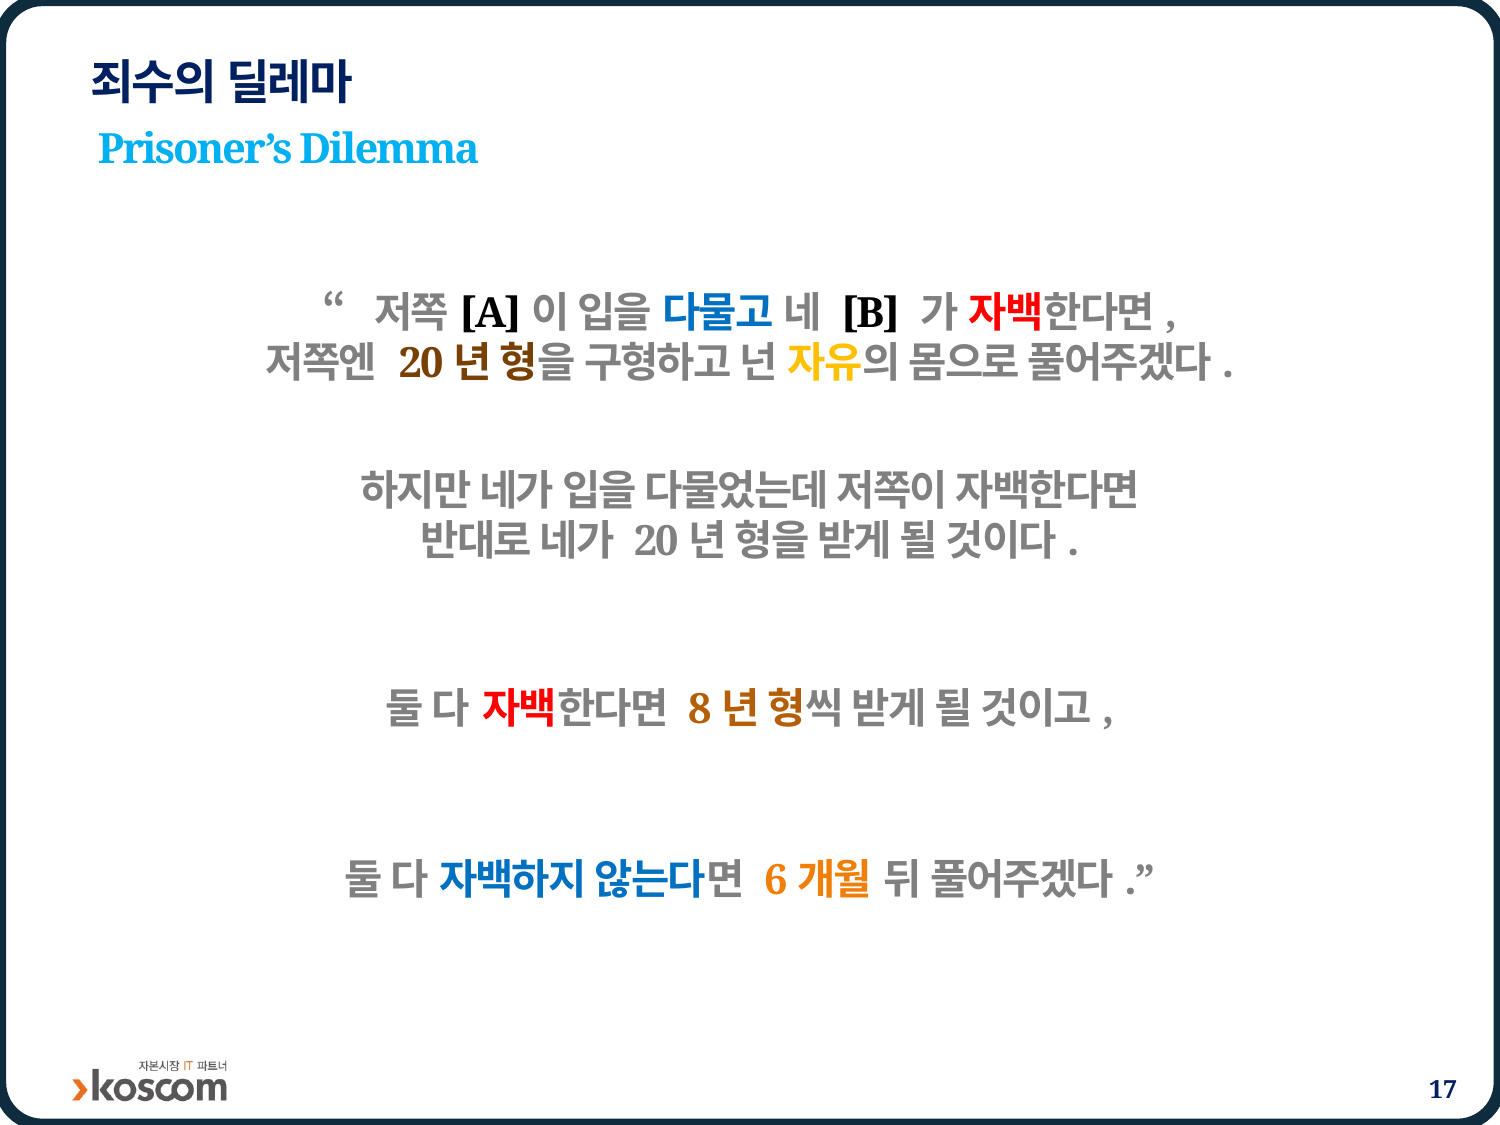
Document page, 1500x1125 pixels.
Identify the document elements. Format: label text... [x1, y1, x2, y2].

text_box “저쪽[A]이 입을 다물고 네 [B] 가 자백한다면, 저쪽엔 20년 형을 구형하고 넌 자유의 몸으로 풀어주겠다. [255, 278, 1245, 394]
text_box 둘 다 자백하지 않는다면 6개월 뒤 풀어주겠다.” [334, 846, 1166, 911]
text_box 둘 다 자백한다면 8년 형씩 받게 될 것이고, [374, 674, 1125, 739]
title 죄수의 딜레마 [75, 45, 1425, 118]
text_box Prisoner’s Dilemma [83, 114, 495, 179]
picture [70, 1058, 228, 1102]
slide_number 17 [1347, 1066, 1472, 1103]
text_box 하지만 네가 입을 다물었는데 저쪽이 자백한다면 반대로 네가 20년 형을 받게 될 것이다. [345, 456, 1155, 571]
